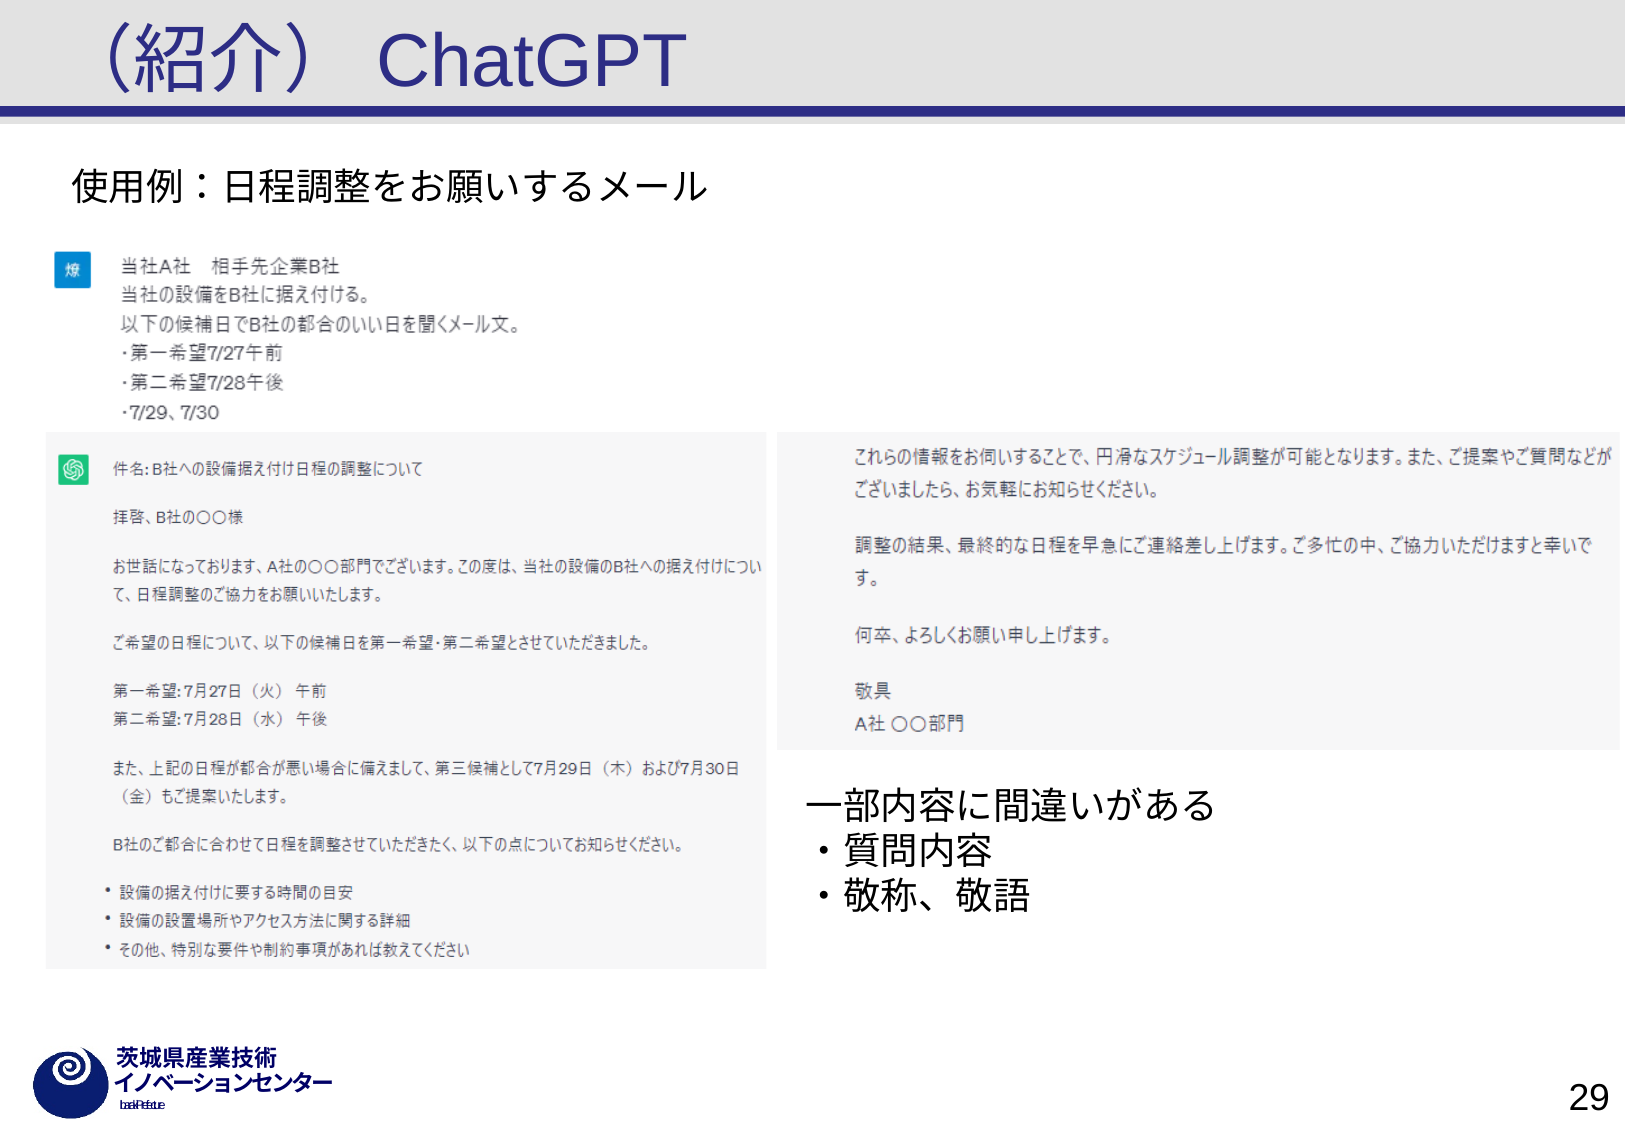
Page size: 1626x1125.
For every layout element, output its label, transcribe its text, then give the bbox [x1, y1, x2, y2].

picture [32, 1046, 109, 1119]
picture [42, 248, 1620, 970]
slide_number 29 [1435, 1065, 1625, 1125]
text_box 使用例：日程調整をお願いするメール [56, 155, 872, 215]
title （紹介）ChatGPT [43, 0, 1338, 113]
text_box 一部内容に間違いがある ・質問内容 ・敬称、敬語 [790, 775, 1606, 925]
